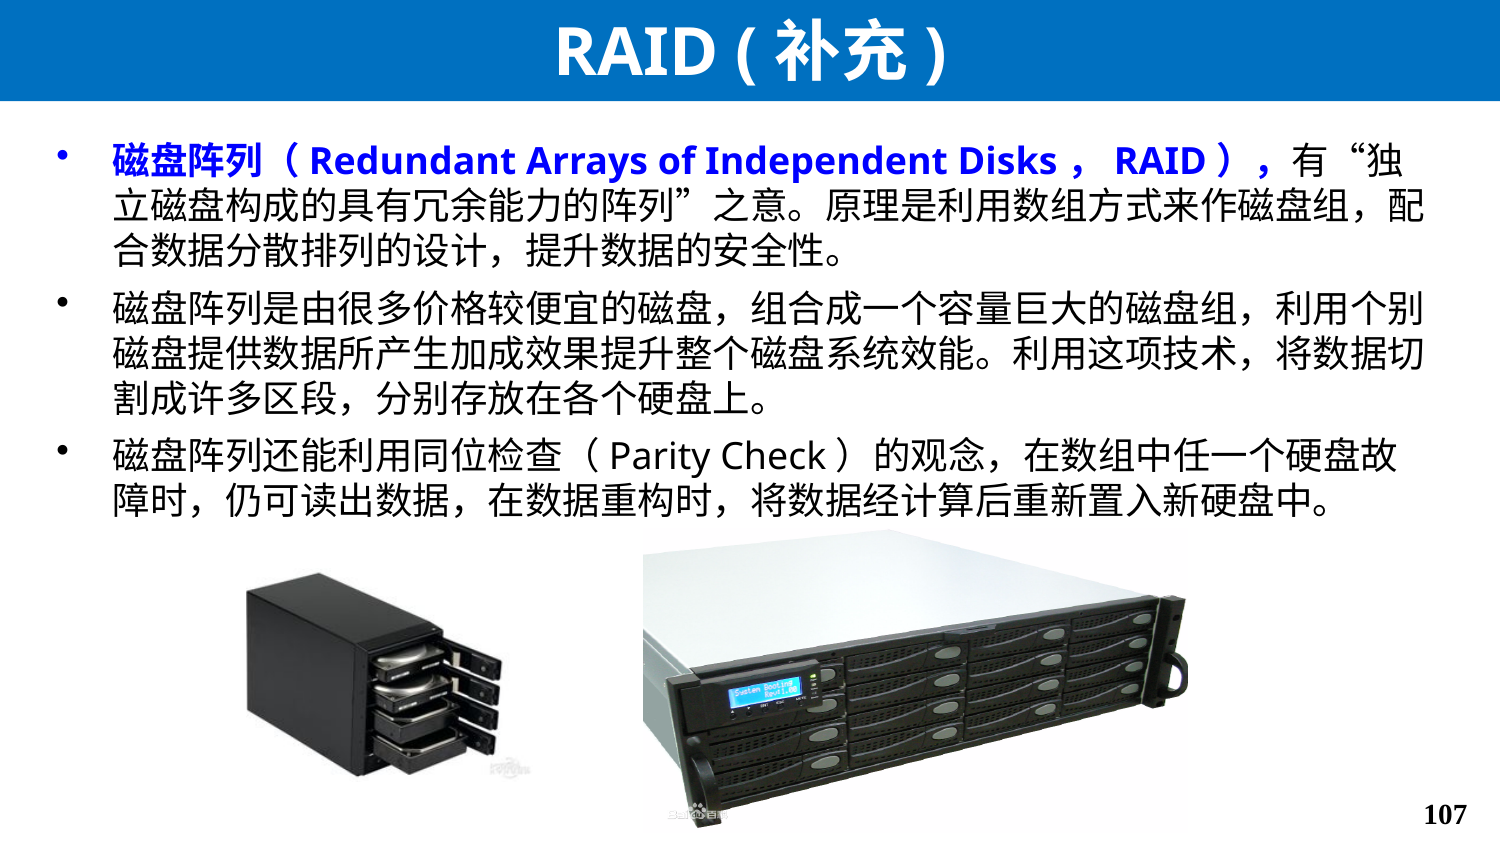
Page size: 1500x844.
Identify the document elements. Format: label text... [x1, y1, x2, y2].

title RAID (补充) [0, 0, 1500, 102]
list 磁盘阵列（Redundant Arrays of Independent Disks，RAID），有“独立磁盘构成的具有冗余能力的阵列”之意。原理是利用数组方式来作磁盘组，配合数据分散排列的设计，提升数据的安全性。 磁盘阵列是由很多价格较便宜的磁盘，组合成一个容量巨大的磁盘组，利用个别磁盘提供数据所产生加成效果提升整个磁盘系统效能。利用这项技术，将数据切割成许多区段，分别存放在各个硬盘上。 磁盘阵列还能利用同位检查（Parity Check）的观念，在数组中任一个硬盘故障时，仍可读出数据，在数据重构时，将数据经计算后重新置入新硬盘中。 [41, 129, 1447, 754]
picture [643, 527, 1188, 833]
picture [218, 568, 533, 783]
